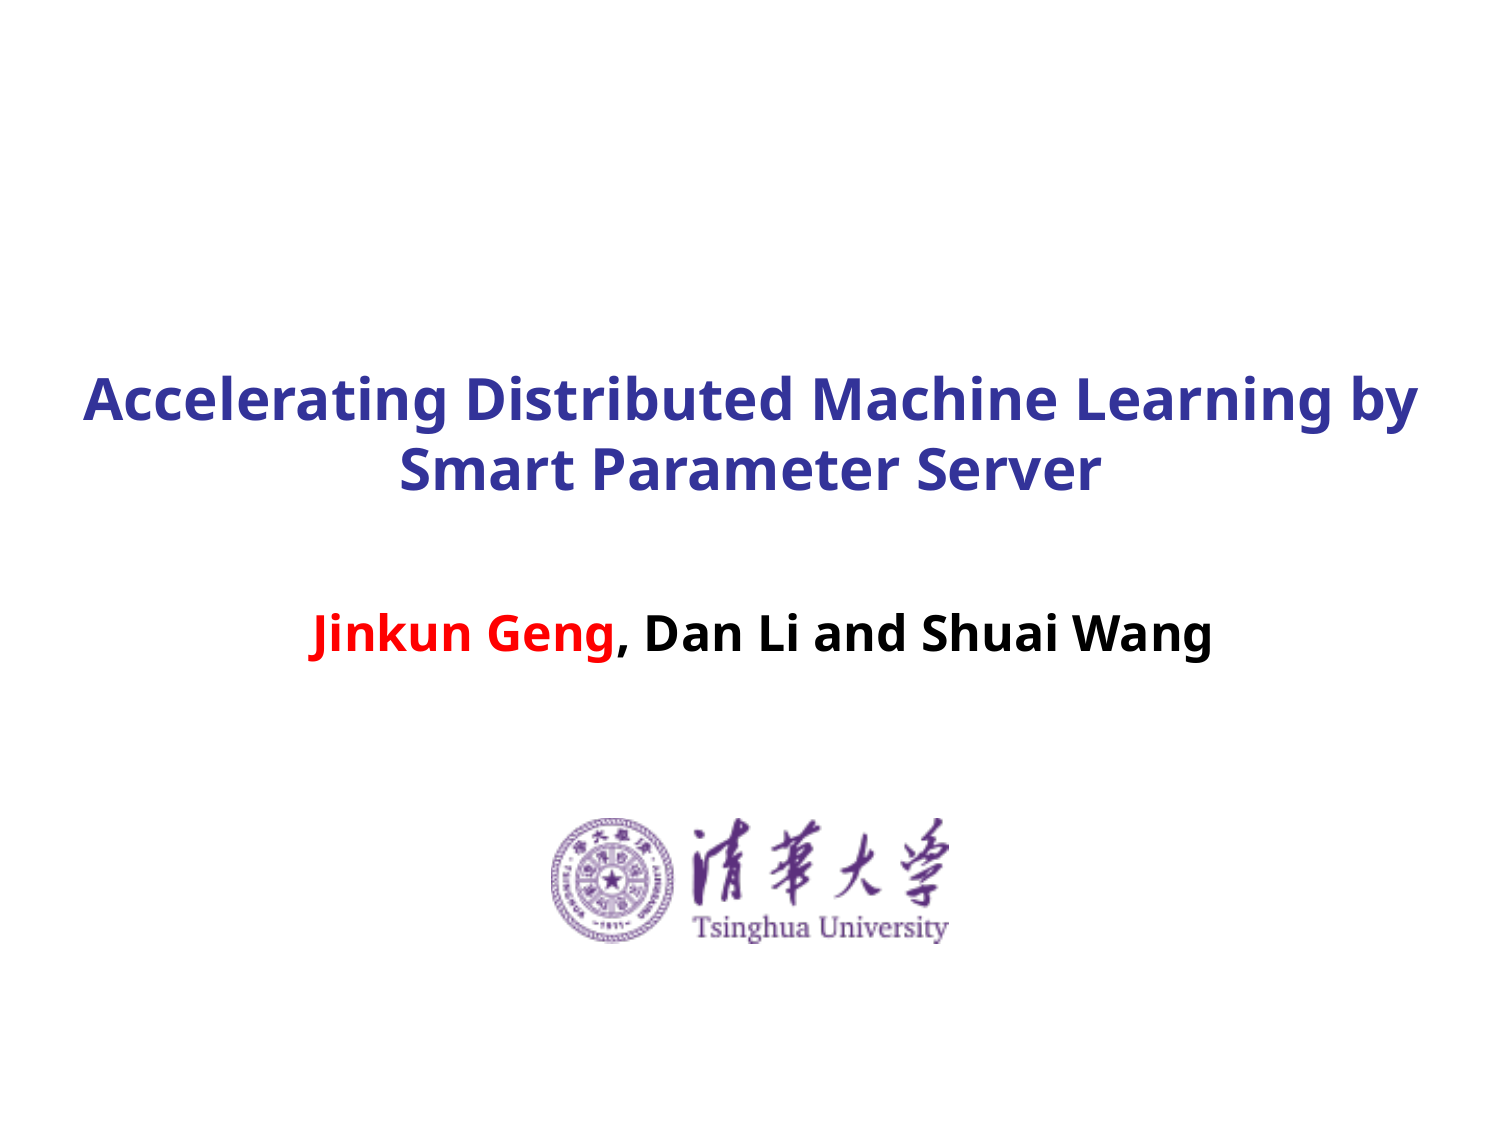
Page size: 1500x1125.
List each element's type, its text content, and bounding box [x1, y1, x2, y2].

picture [550, 818, 950, 945]
title Accelerating Distributed Machine Learning by Smart Parameter Server [0, 362, 1500, 601]
text_box Jinkun Geng, Dan Li and Shuai Wang [0, 601, 1500, 662]
